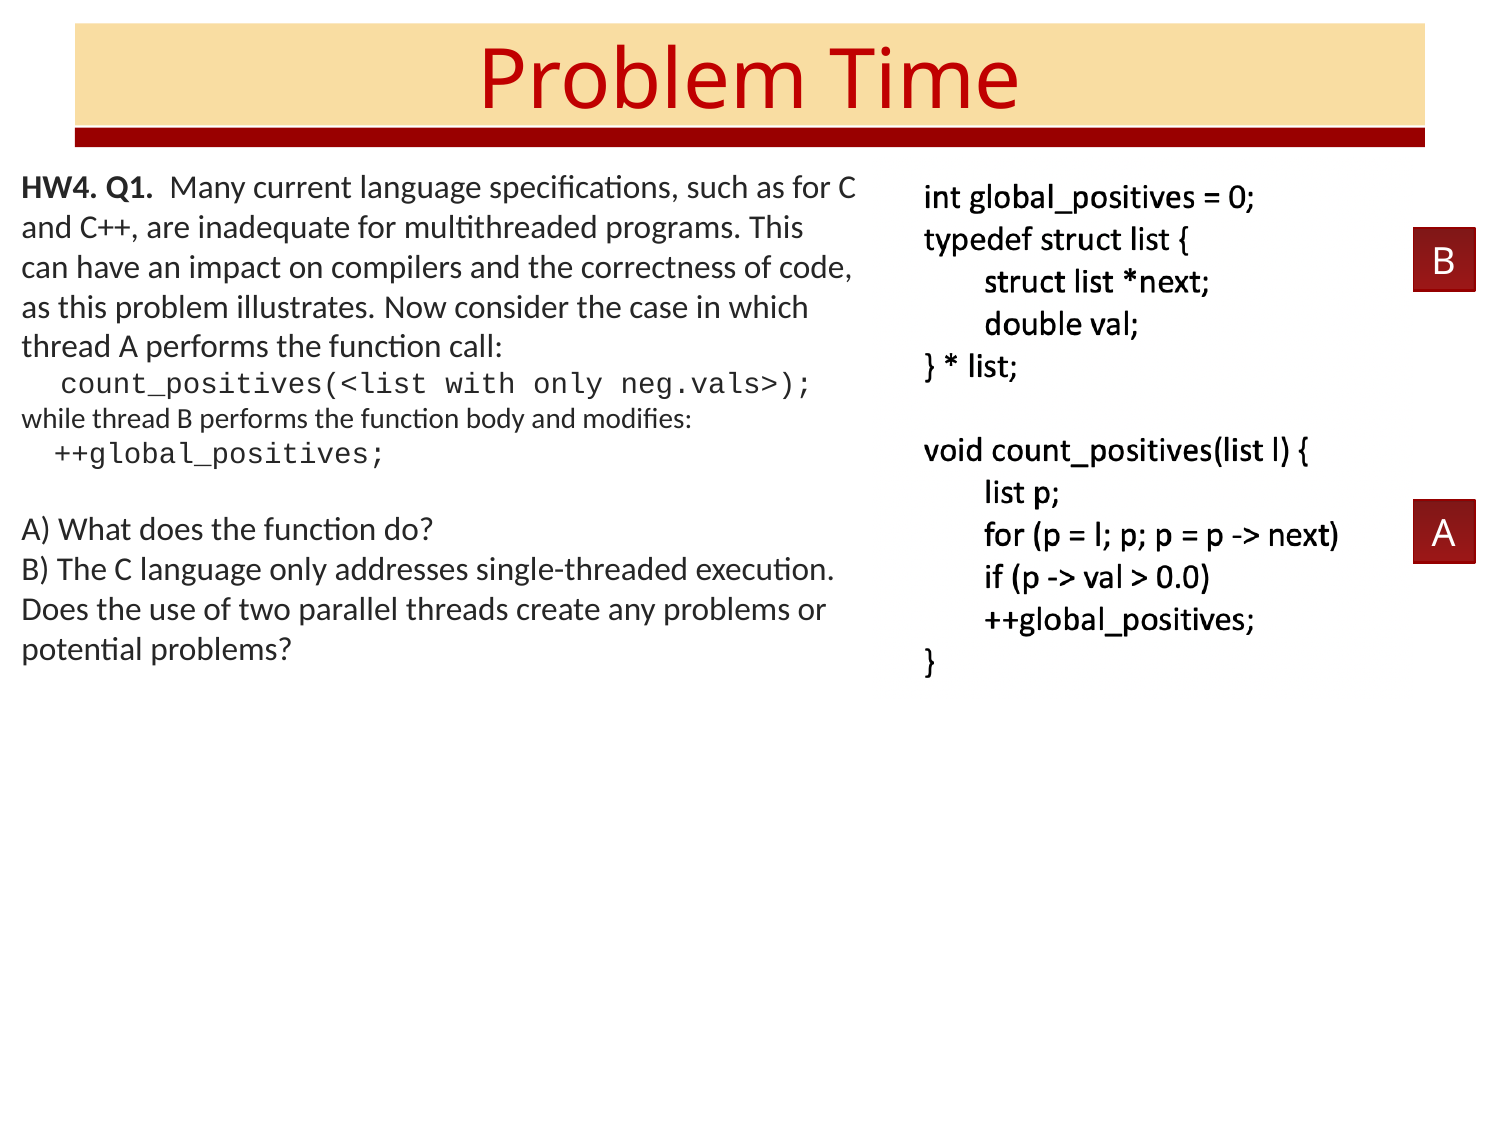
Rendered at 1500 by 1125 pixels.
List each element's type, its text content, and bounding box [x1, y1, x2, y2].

text_box B [1414, 227, 1476, 292]
title Problem Time [75, 23, 1425, 126]
list HW4. Q1. Many current language specifications, such as for C and C++, are inadequate for multithreaded programs. This can have an impact on compilers and the correctness of code, as this problem illustrates. Now consider the case in which thread A performs the function call: count_positives(<list with only neg.vals>); while thread B performs the function body and modifies: ++global_positives; A) What does the function do? B) The C language only addresses single-threaded execution. Does the use of two parallel threads create any problems or potential problems? [6, 157, 871, 658]
text_box A [1414, 499, 1476, 564]
picture [871, 156, 1414, 700]
